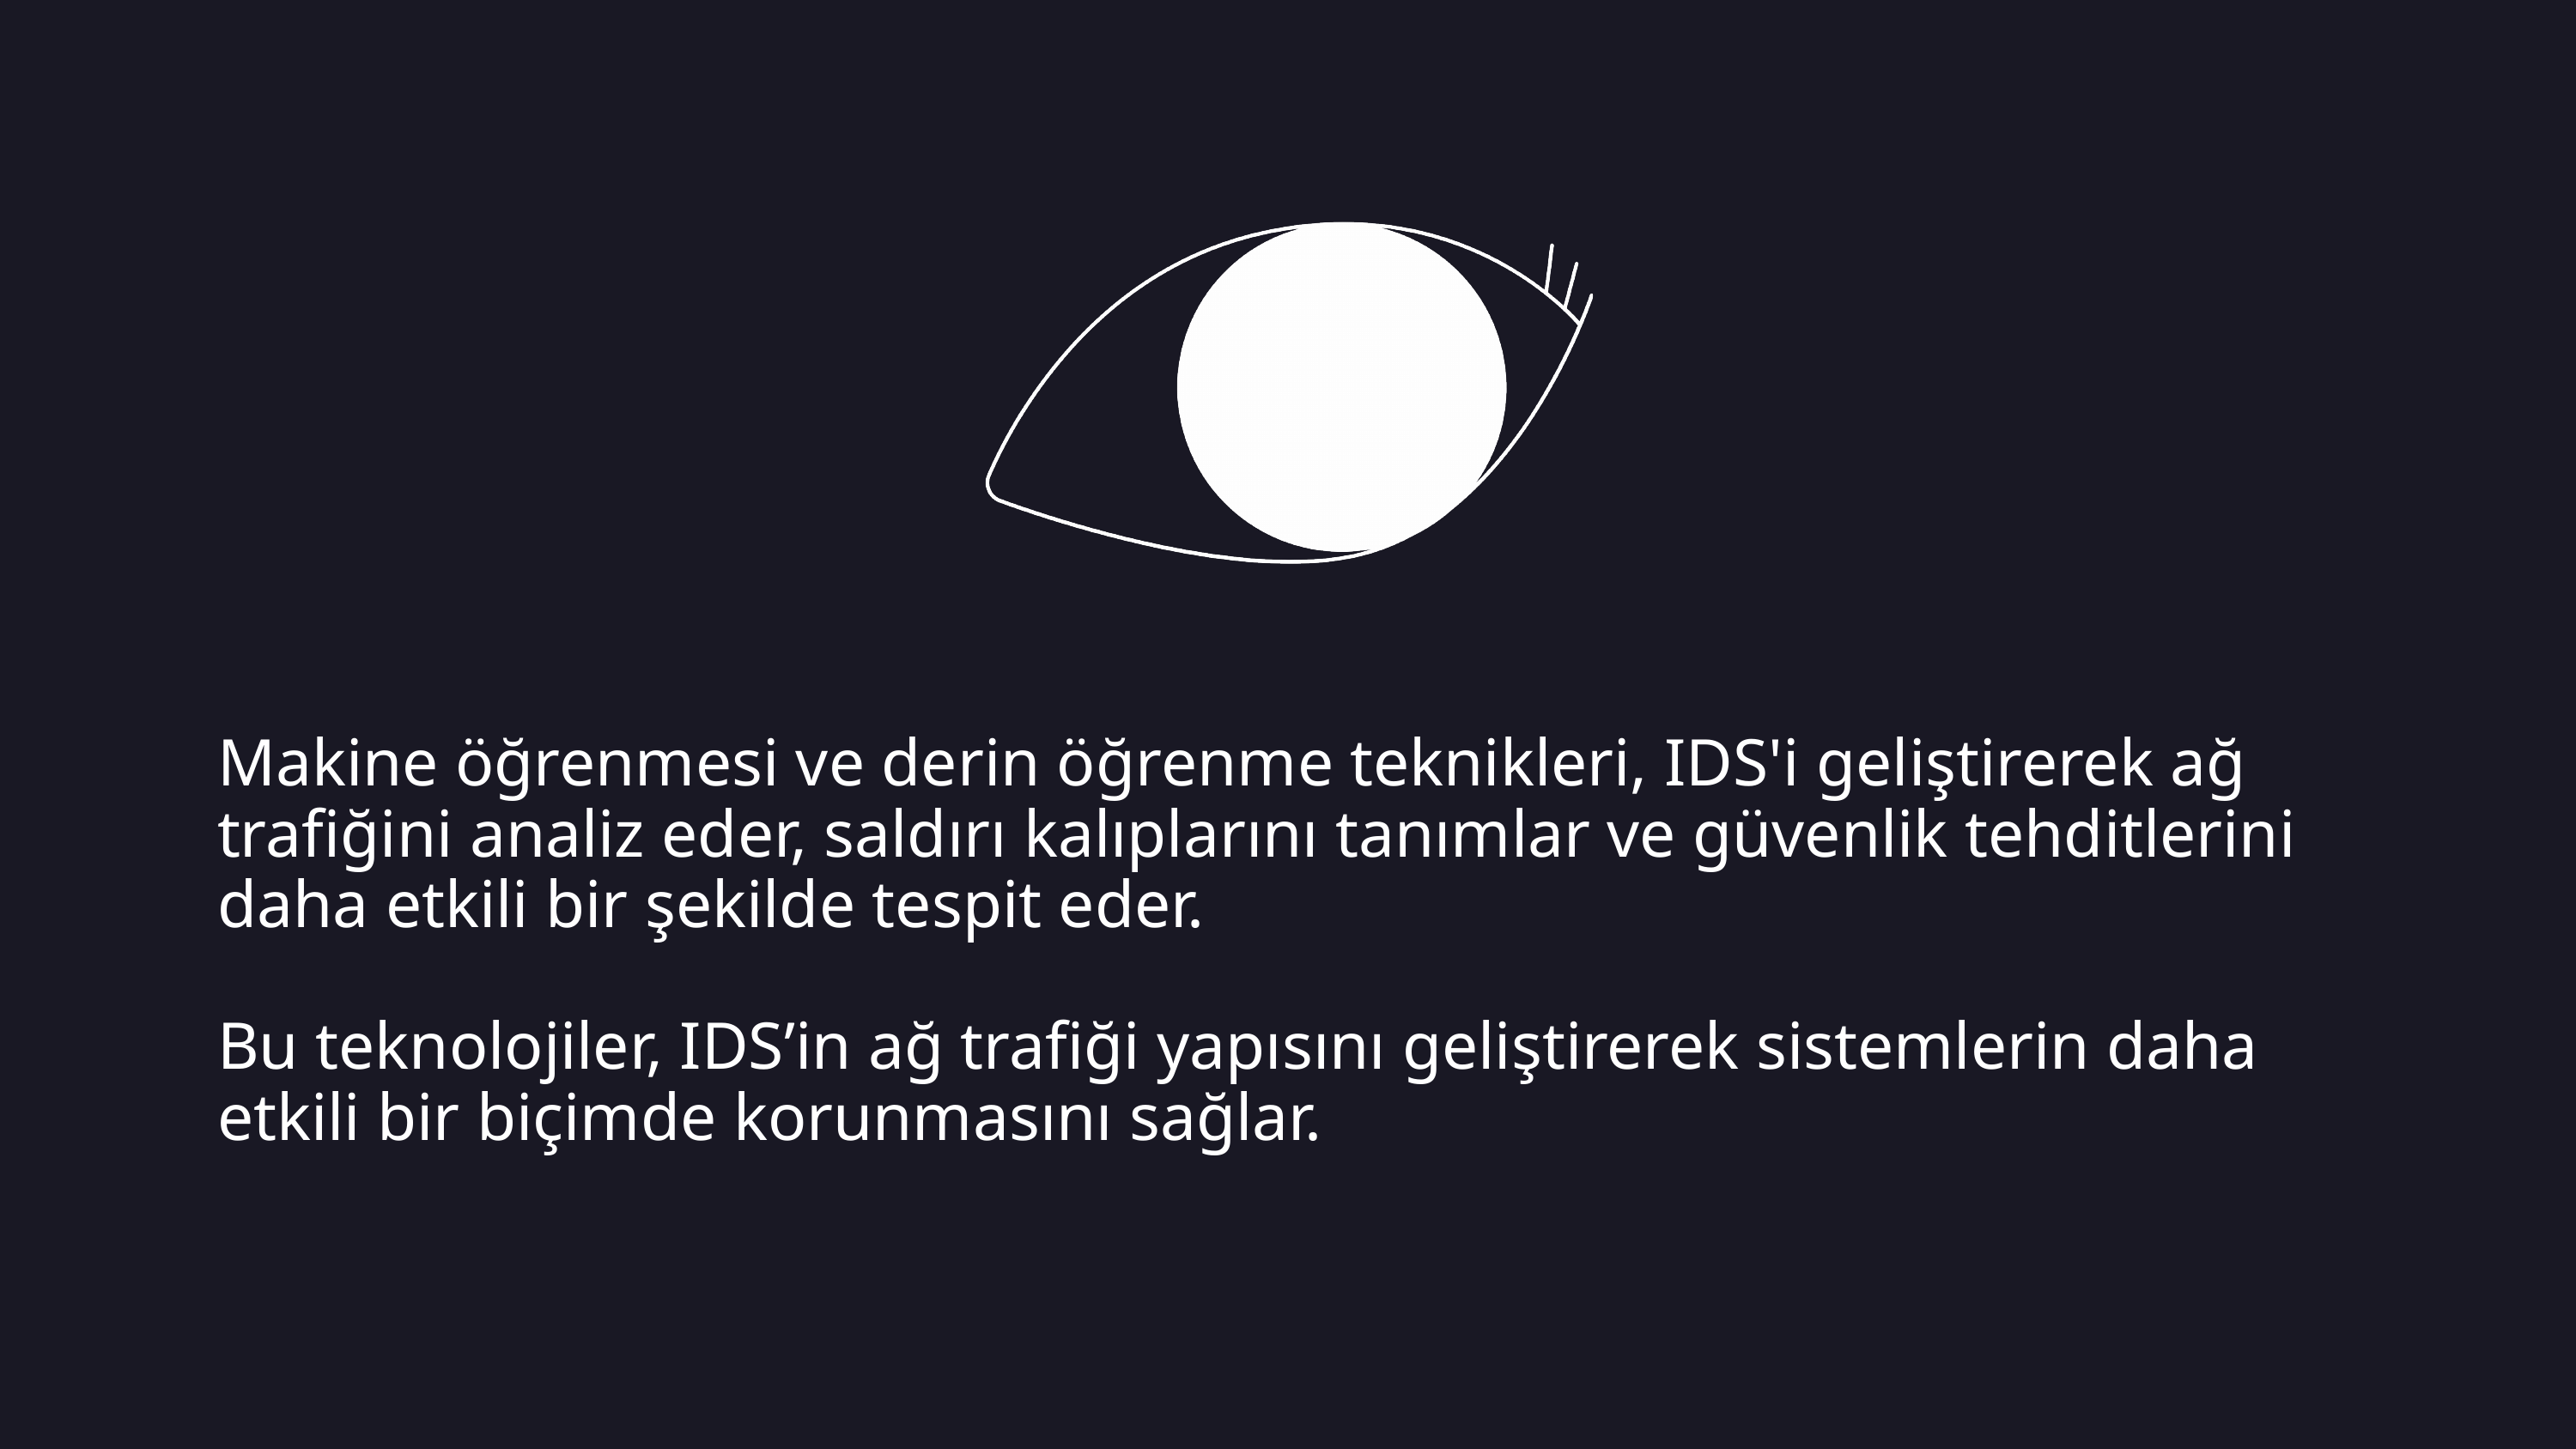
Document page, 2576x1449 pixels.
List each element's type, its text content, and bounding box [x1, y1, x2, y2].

text_box Makine öğrenmesi ve derin öğrenme teknikleri, IDS'i geliştirerek ağ trafiğini analiz eder, saldırı kalıplarını tanımlar ve güvenlik tehditlerini daha etkili bir şekilde tespit eder. Bu teknolojiler, IDS’in ağ trafiği yapısını geliştirerek sistemlerin daha etkili bir biçimde korunmasını sağlar. [217, 728, 2359, 1154]
text_box [982, 219, 1594, 577]
